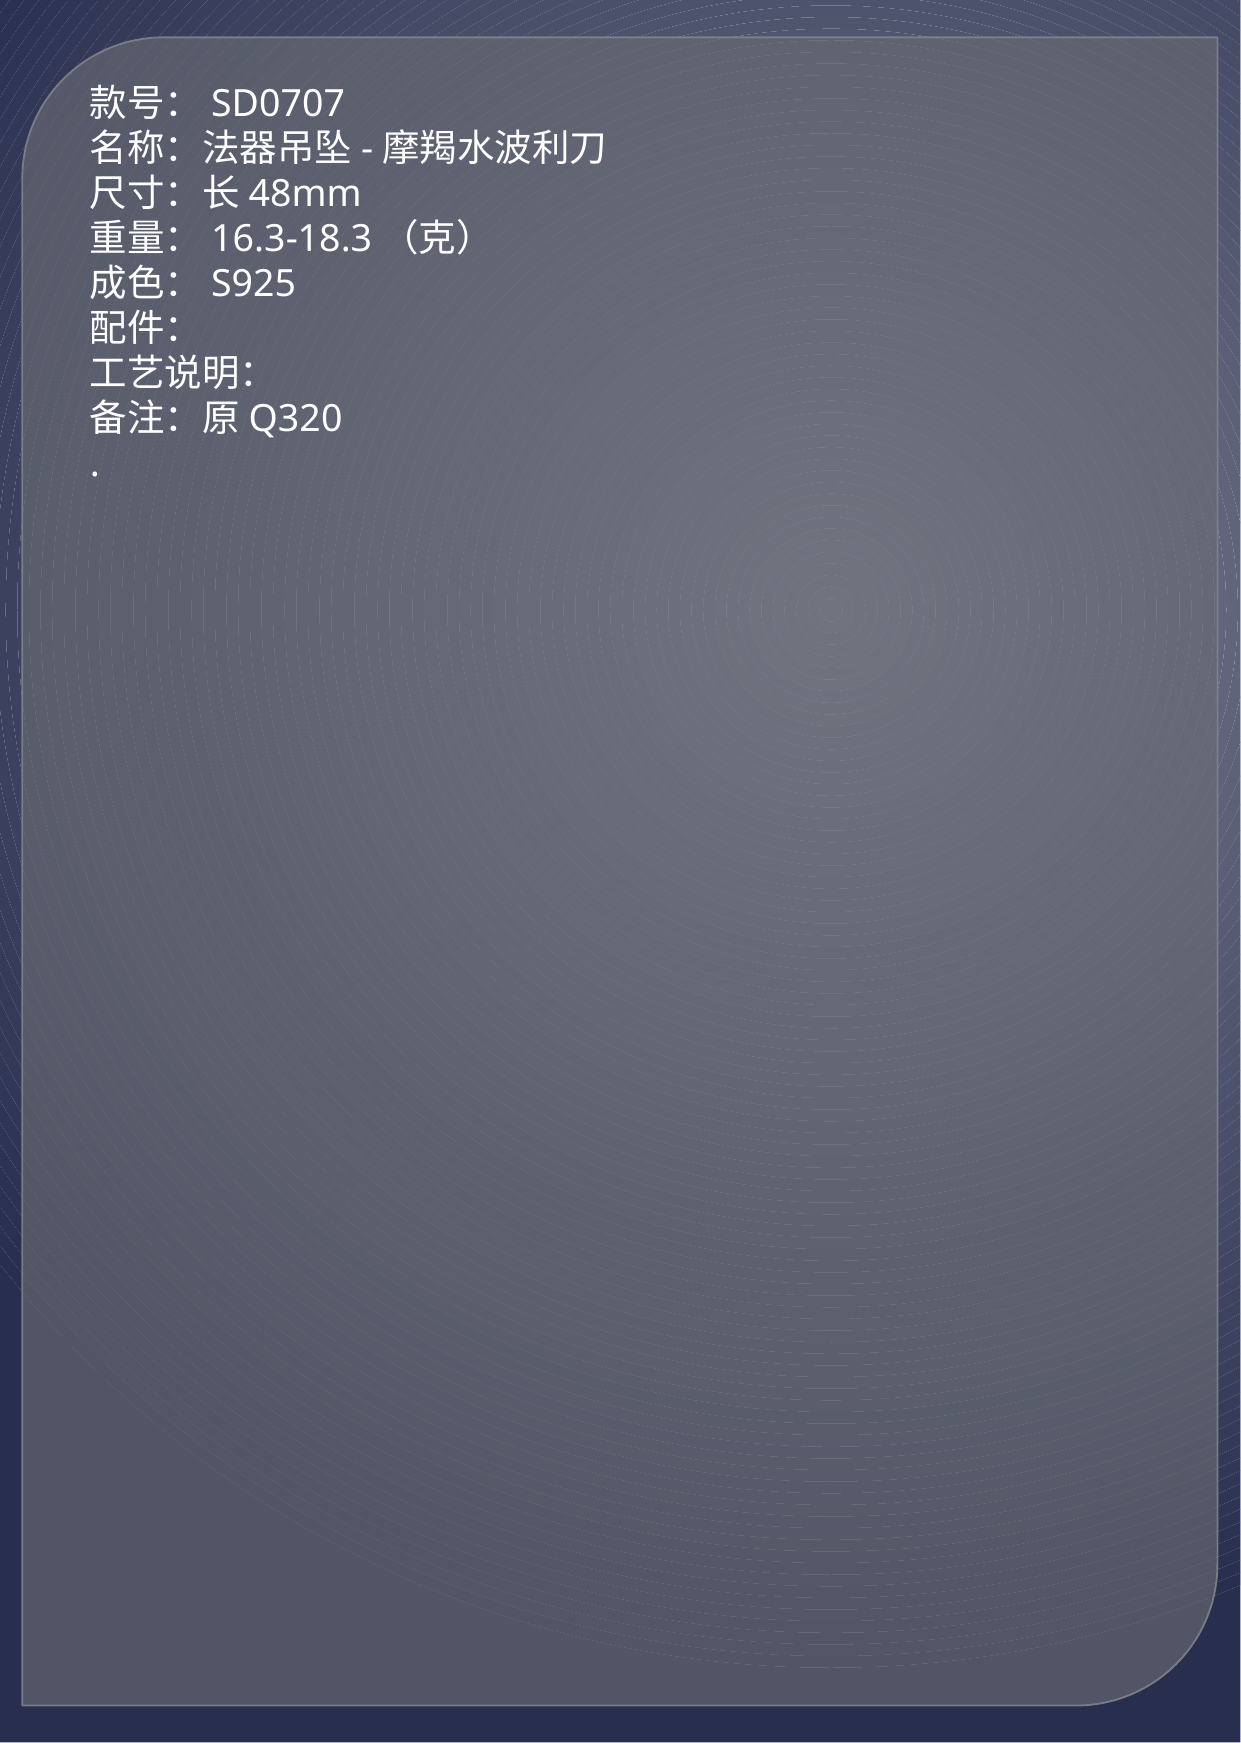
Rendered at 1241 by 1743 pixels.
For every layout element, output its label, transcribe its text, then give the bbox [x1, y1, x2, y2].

text_box 款号：SD0707 名称：法器吊坠-摩羯水波利刀 尺寸：长48mm 重量：16.3-18.3（克） 成色：S925 配件： 工艺说明： 备注：原Q320 . [74, 71, 1241, 491]
